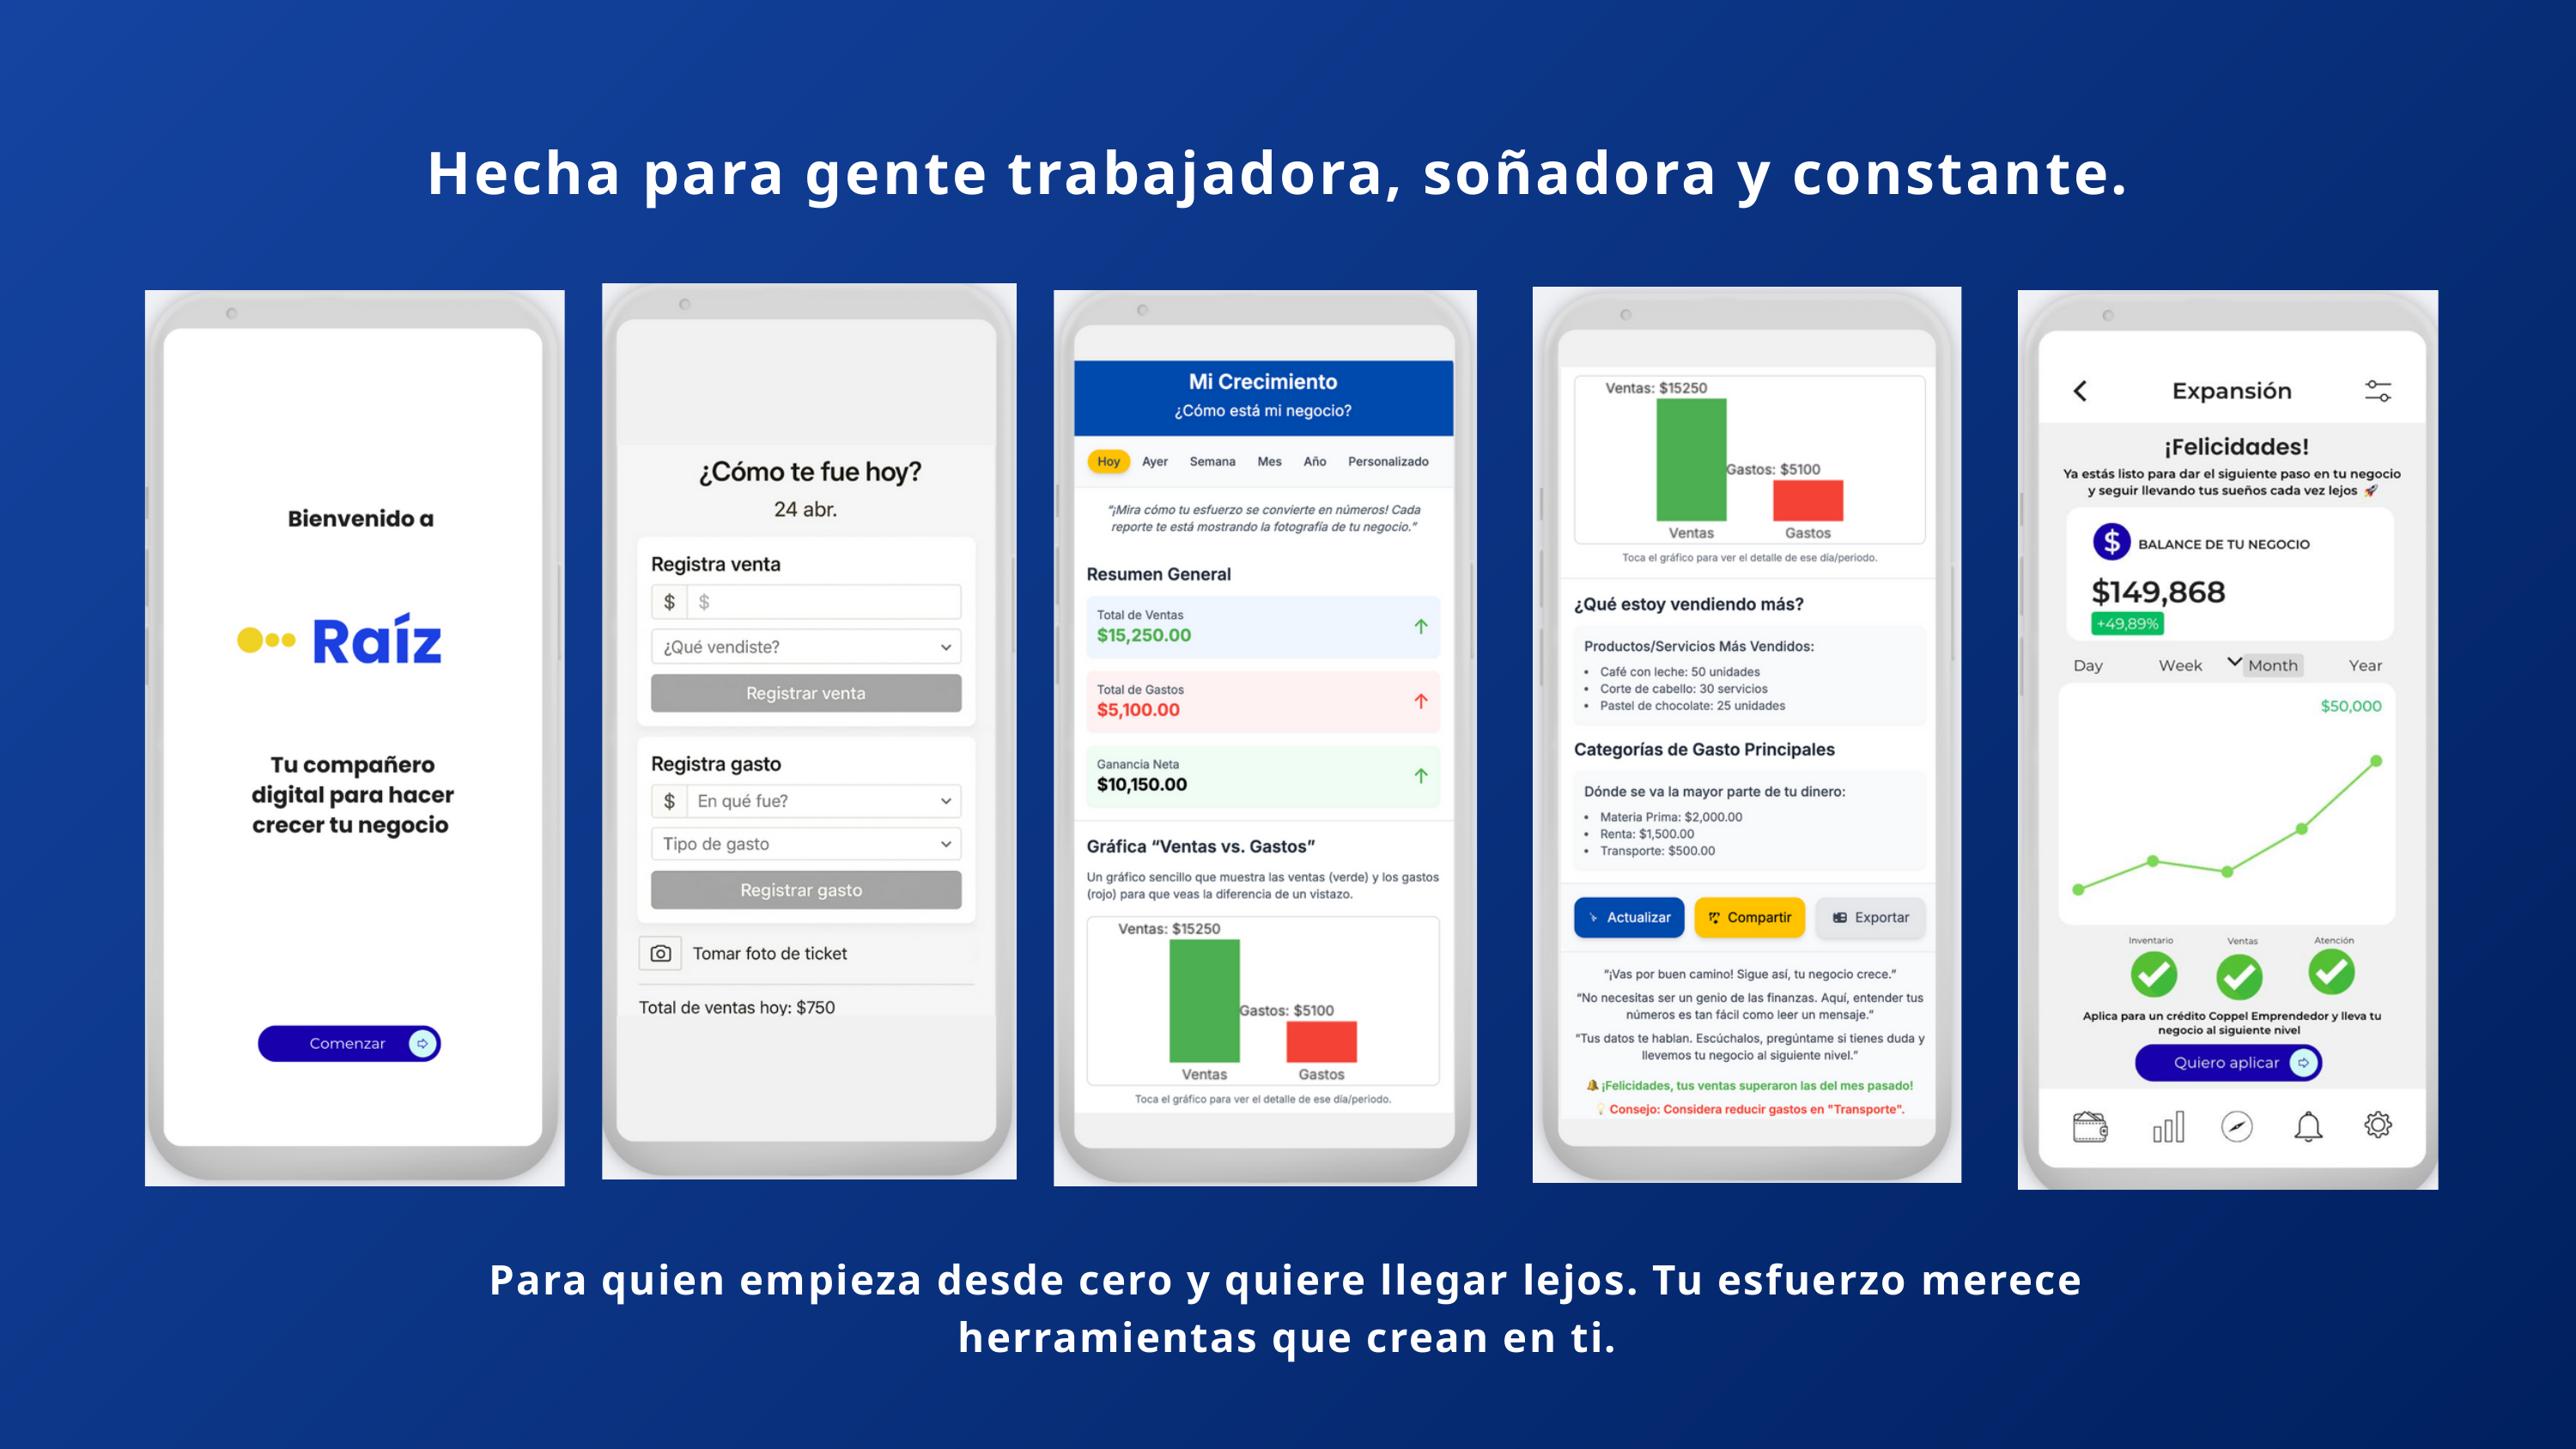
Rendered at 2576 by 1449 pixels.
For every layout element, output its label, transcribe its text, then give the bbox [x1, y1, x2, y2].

text_box [2017, 290, 2439, 1190]
text_box [144, 290, 565, 1186]
text_box Hecha para gente trabajadora, soñadora y constante. [370, 124, 2206, 288]
text_box [602, 288, 1017, 1179]
text_box [1533, 288, 1962, 1183]
text_box Para quien empieza desde cero y quiere llegar lejos. Tu esfuerzo merece herramientas que crean en ti. [370, 1246, 2206, 1361]
text_box [1054, 290, 1478, 1186]
